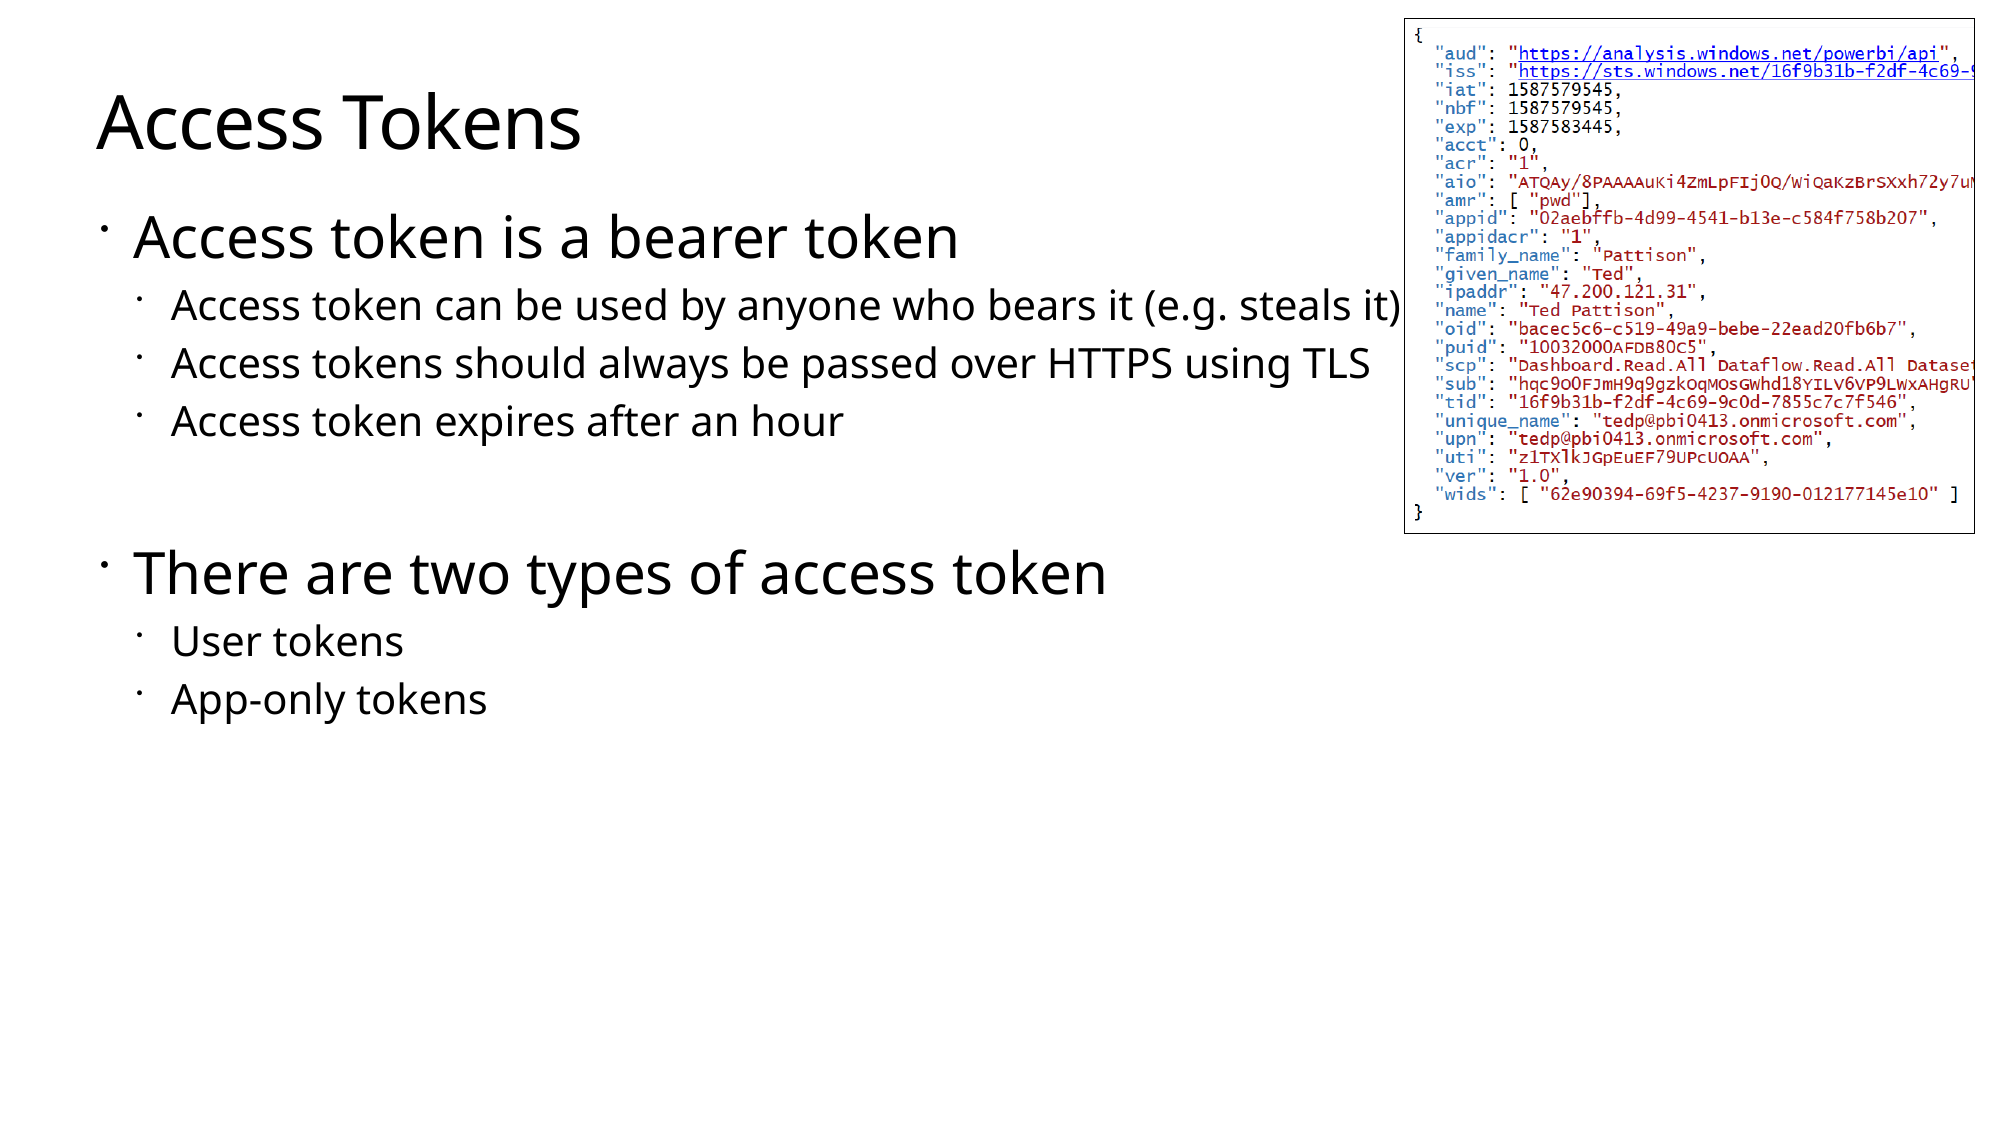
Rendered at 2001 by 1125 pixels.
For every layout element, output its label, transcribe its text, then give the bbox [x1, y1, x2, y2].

list Access token is a bearer token Access token can be used by anyone who bears it (e.g. steals it) Access tokens should always be passed over HTTPS using TLS Access token expires after an hour There are two types of access token User tokens App-only tokens [95, 200, 1904, 719]
picture [1404, 17, 1976, 534]
title Access Tokens [96, 75, 1404, 166]
